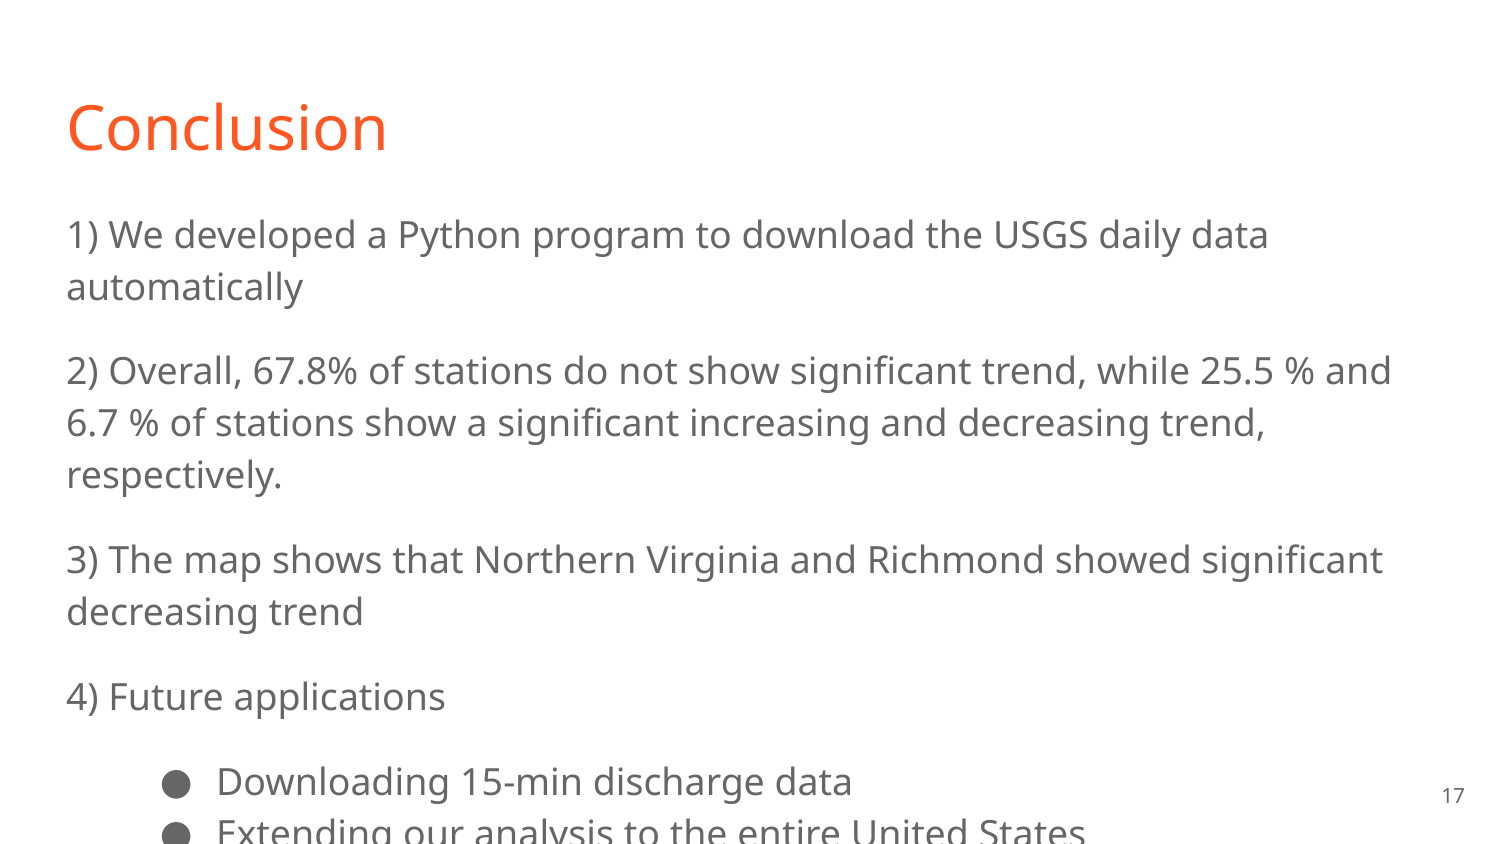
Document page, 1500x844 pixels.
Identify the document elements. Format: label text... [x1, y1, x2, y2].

title Conclusion [51, 72, 1449, 167]
list 1) We developed a Python program to download the USGS daily data automatically 2) Overall, 67.8% of stations do not show significant trend, while 25.5 % and 6.7 % of stations show a significant increasing and decreasing trend, respectively. 3) The map shows that Northern Virginia and Richmond showed significant decreasing trend 4) Future applications Downloading 15-min discharge data Extending our analysis to the entire United States Developing a flash flood forecasting system [51, 189, 1449, 790]
slide_number ‹#› [1389, 764, 1480, 830]
